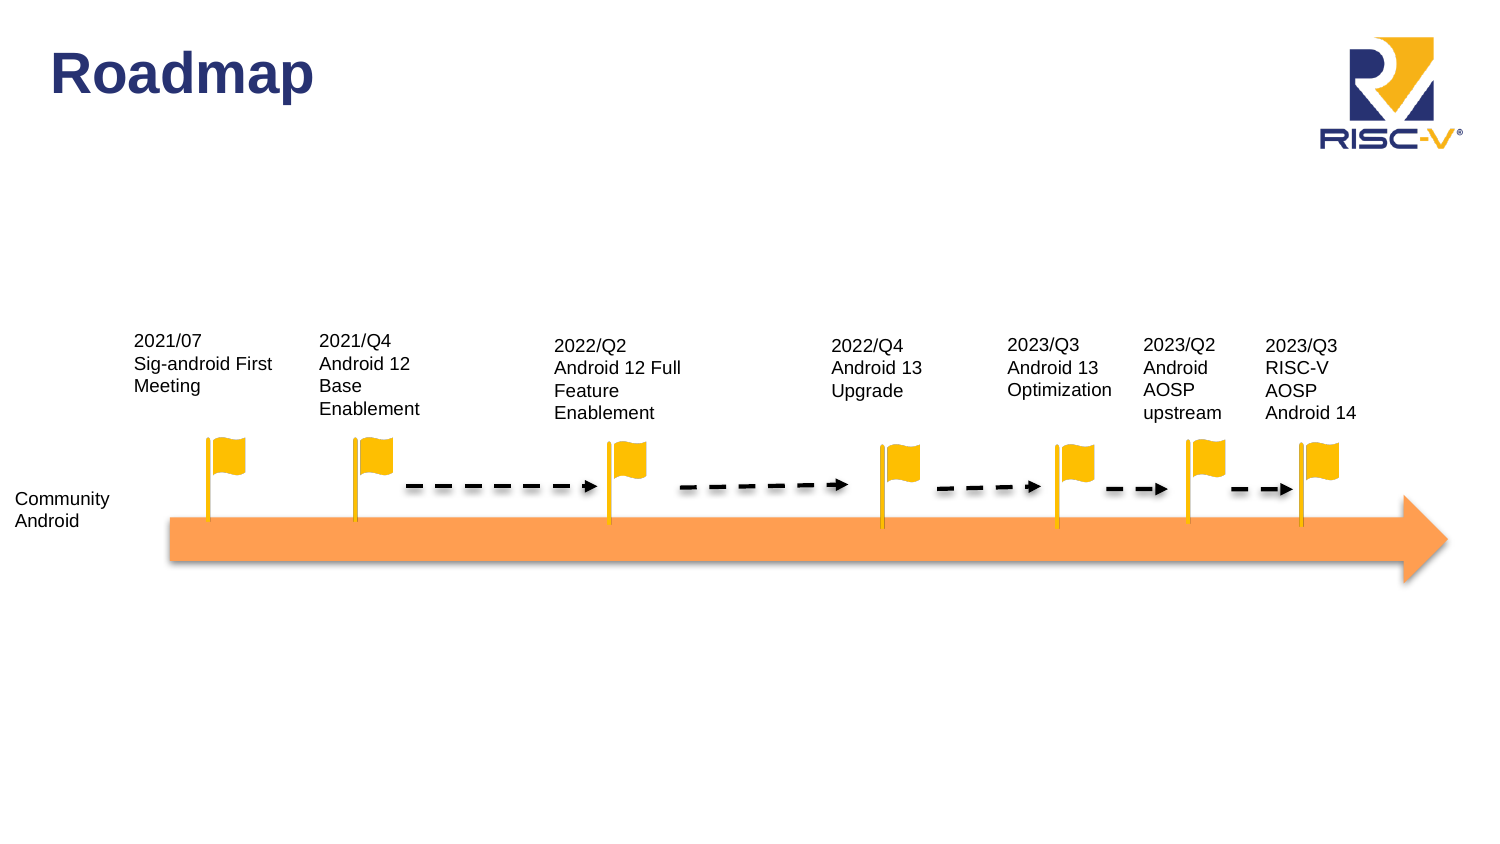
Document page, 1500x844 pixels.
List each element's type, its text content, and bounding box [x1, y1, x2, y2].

picture [1320, 37, 1463, 149]
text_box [0, 321, 1446, 579]
title Roadmap [39, 31, 1234, 116]
